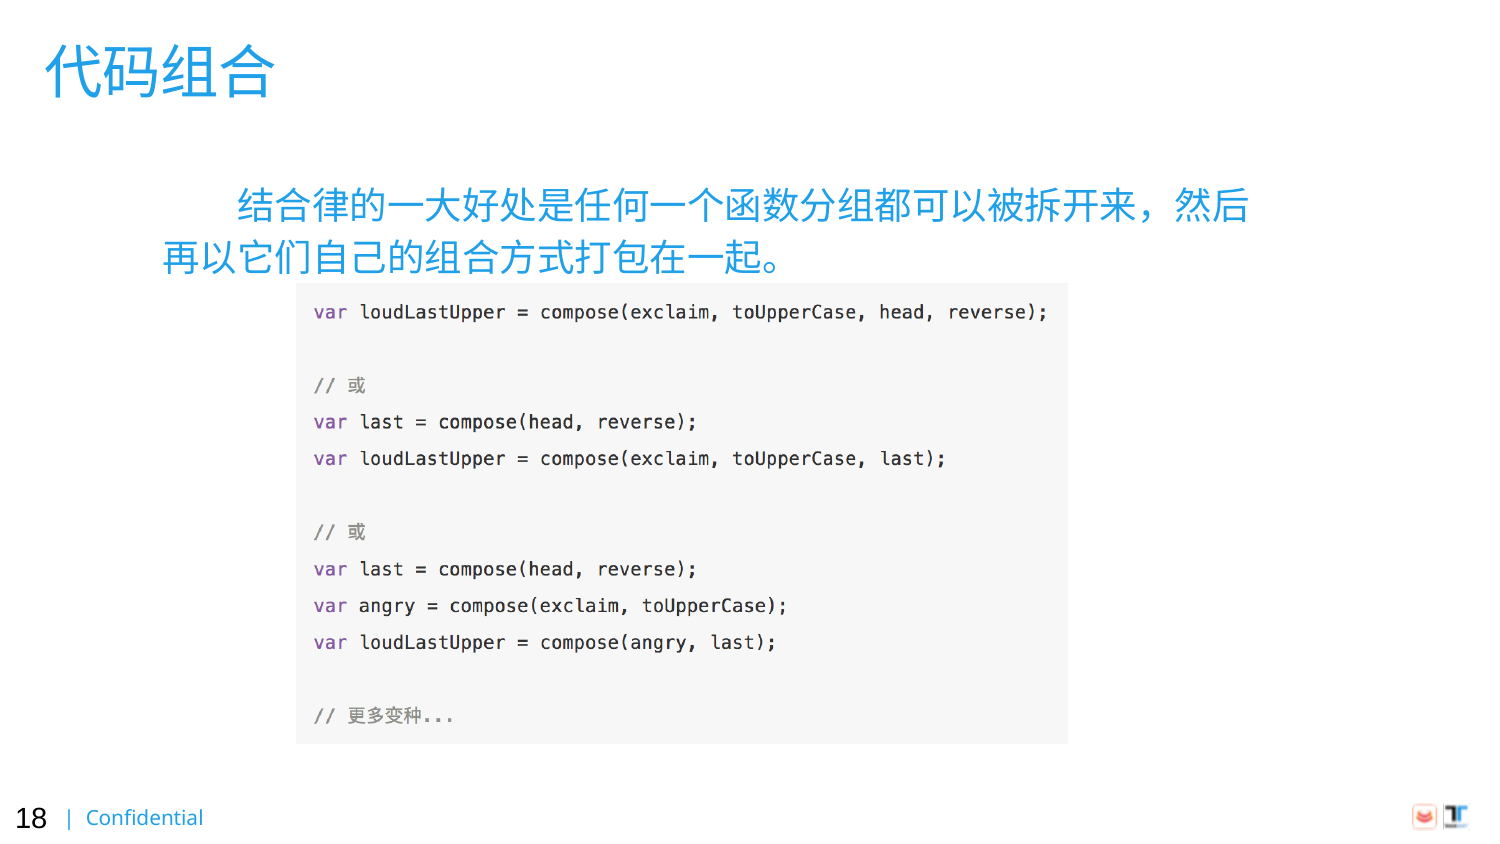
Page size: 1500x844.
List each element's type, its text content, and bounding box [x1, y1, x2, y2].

picture [296, 283, 1068, 744]
slide_number ‹#› [0, 784, 66, 844]
title 代码组合 [29, 20, 1386, 185]
picture [1412, 803, 1471, 831]
text_box 结合律的一大好处是任何一个函数分组都可以被拆开来，然后再以它们自己的组合方式打包在一起。 [147, 119, 1268, 334]
